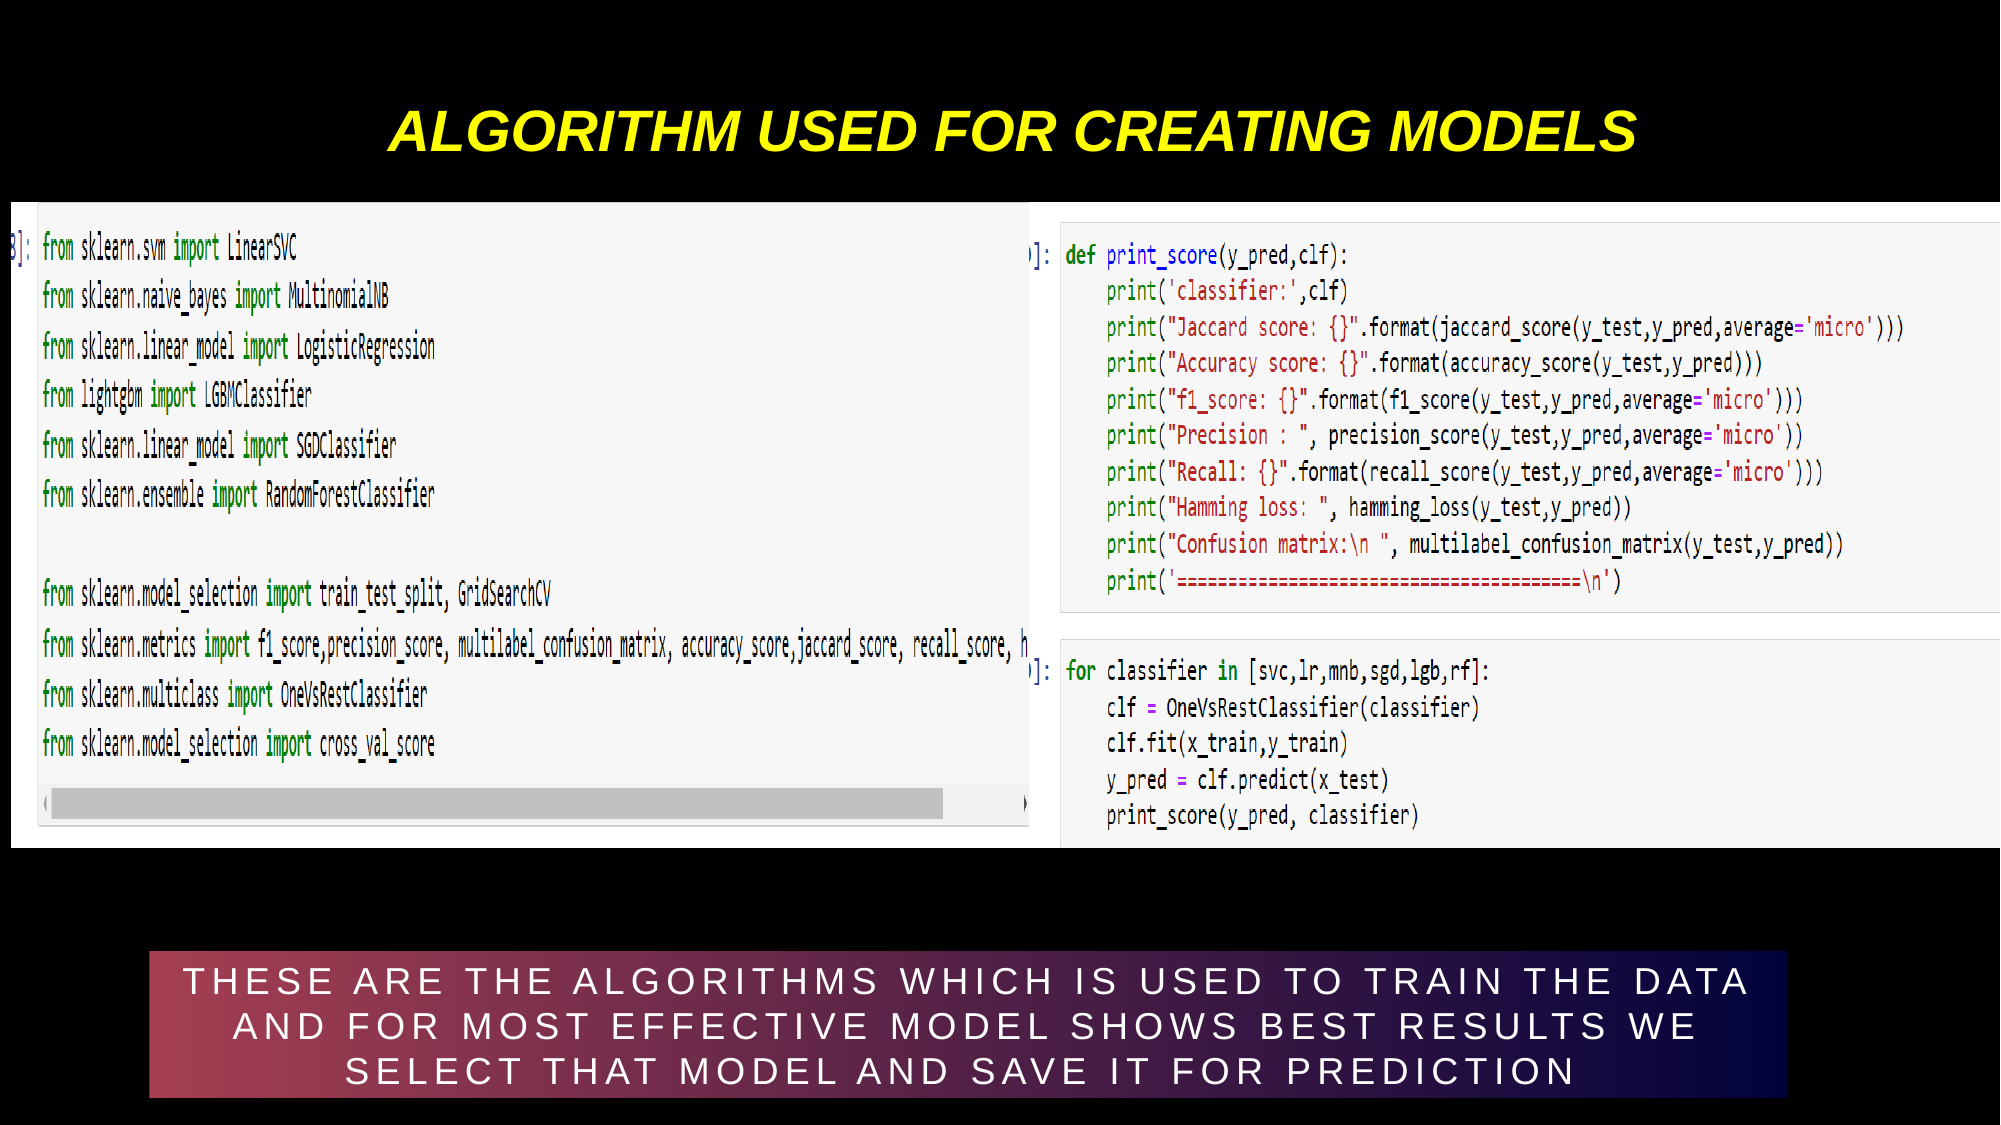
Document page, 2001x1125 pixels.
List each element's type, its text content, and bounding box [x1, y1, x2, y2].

picture [11, 202, 2000, 848]
title These are the algorithms which is used to train the data and for most effective model shows best results we select that model and save it for prediction [149, 951, 1787, 1098]
text_box ALGORITHM USED FOR CREATING MODELS [373, 85, 1669, 171]
